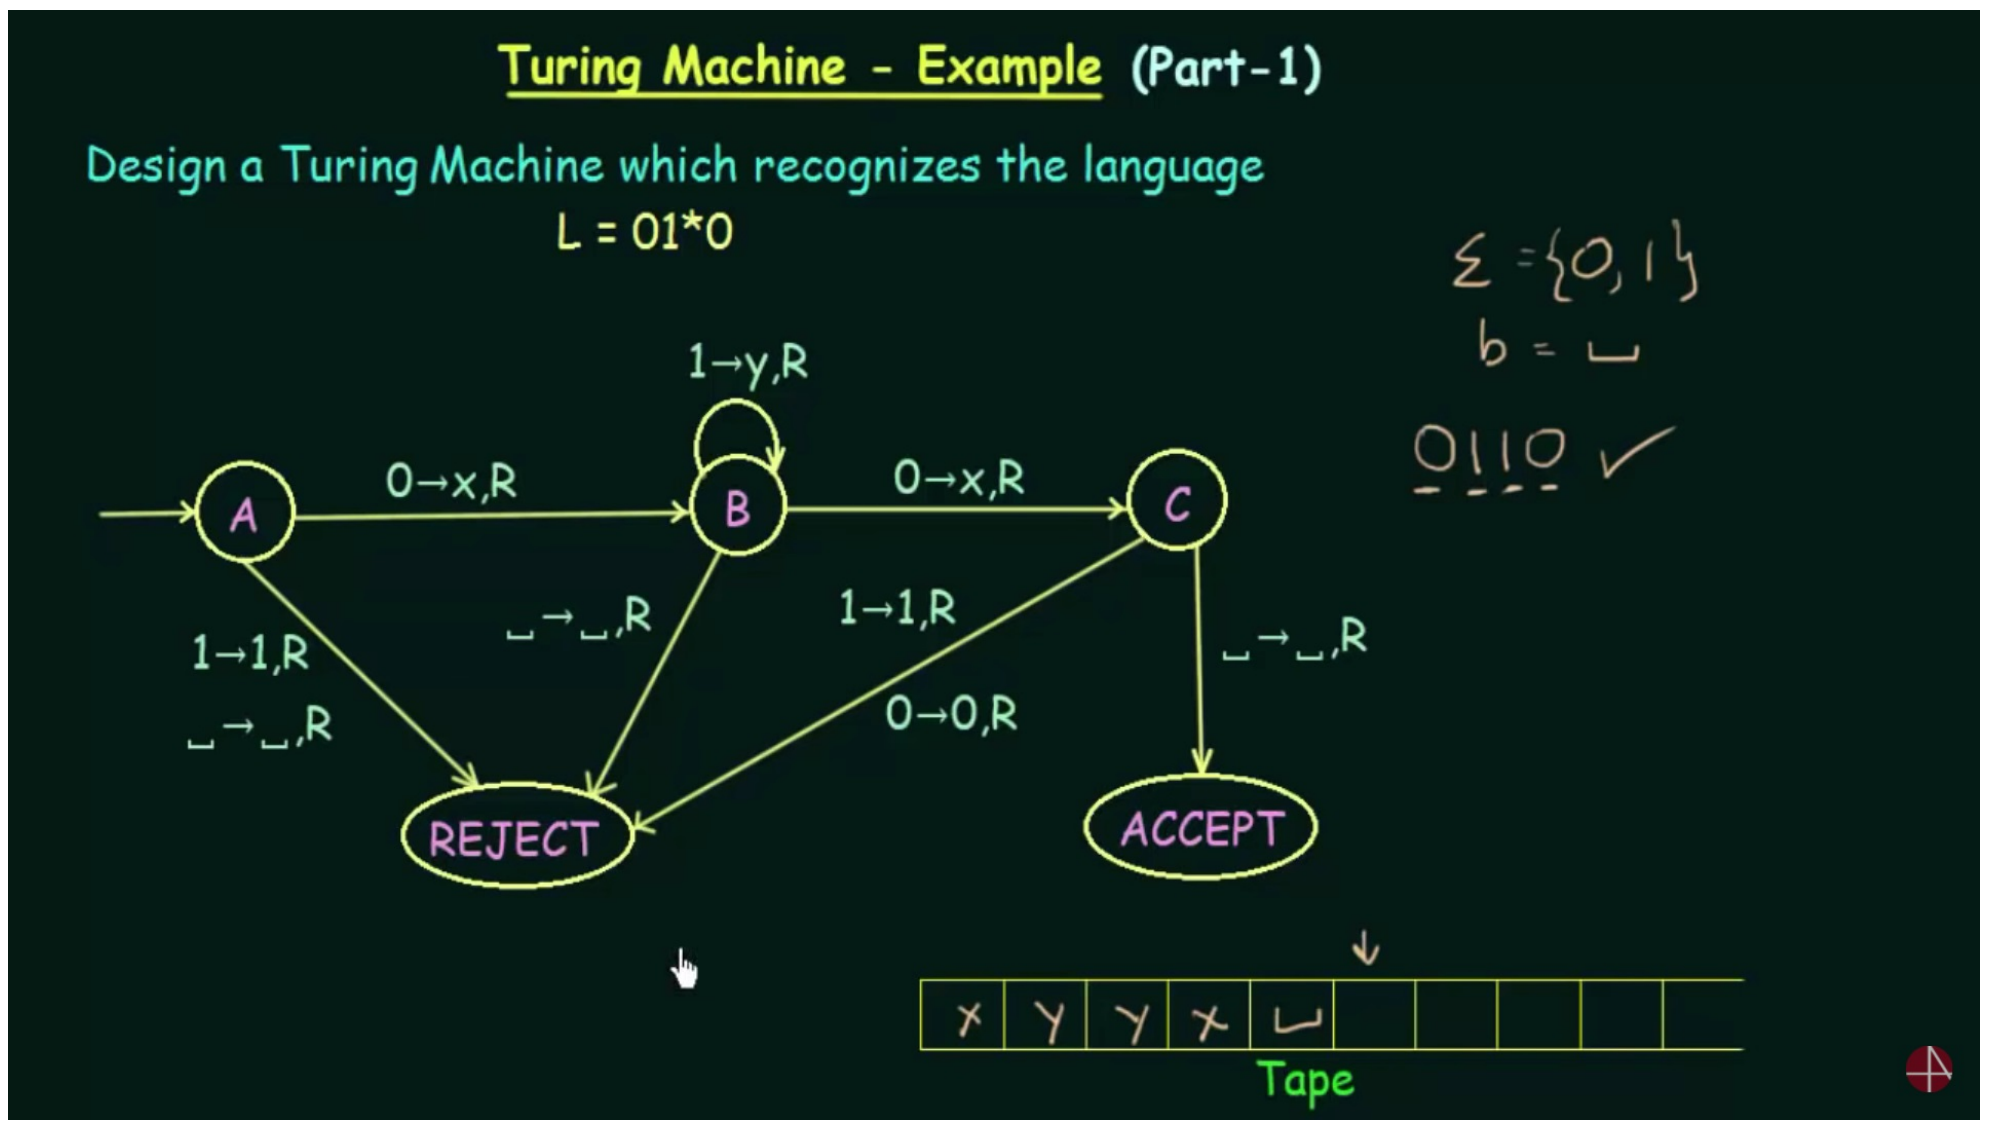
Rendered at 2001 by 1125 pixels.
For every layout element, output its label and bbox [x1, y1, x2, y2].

list [8, 10, 1980, 1120]
